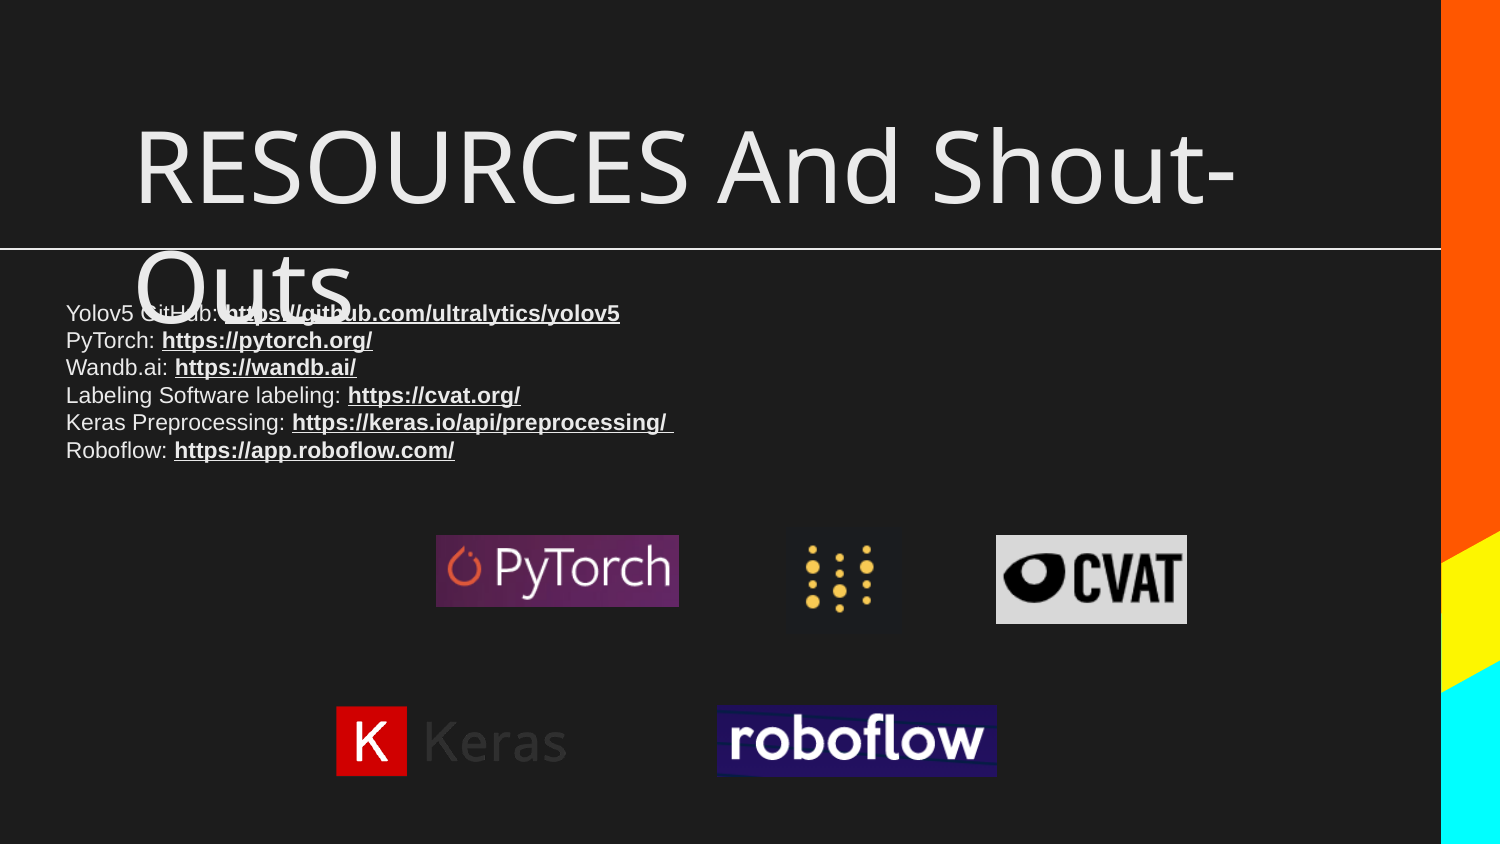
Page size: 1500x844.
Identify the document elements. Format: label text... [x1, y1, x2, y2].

picture [786, 526, 902, 634]
picture [717, 705, 997, 778]
picture [436, 534, 679, 607]
title RESOURCES And Shout-Outs [116, 88, 1383, 190]
picture [335, 705, 582, 778]
text_box Yolov5 GitHub: https://github.com/ultralytics/yolov5 PyTorch: https://pytorch.org/ Wandb.ai: https://wandb.ai/ Labeling Software labeling: https://cvat.org/ Keras Preprocessing: https://keras.io/api/preprocessing/ Roboflow: https://app.roboflow.com/ [50, 290, 1365, 471]
picture [995, 534, 1187, 625]
